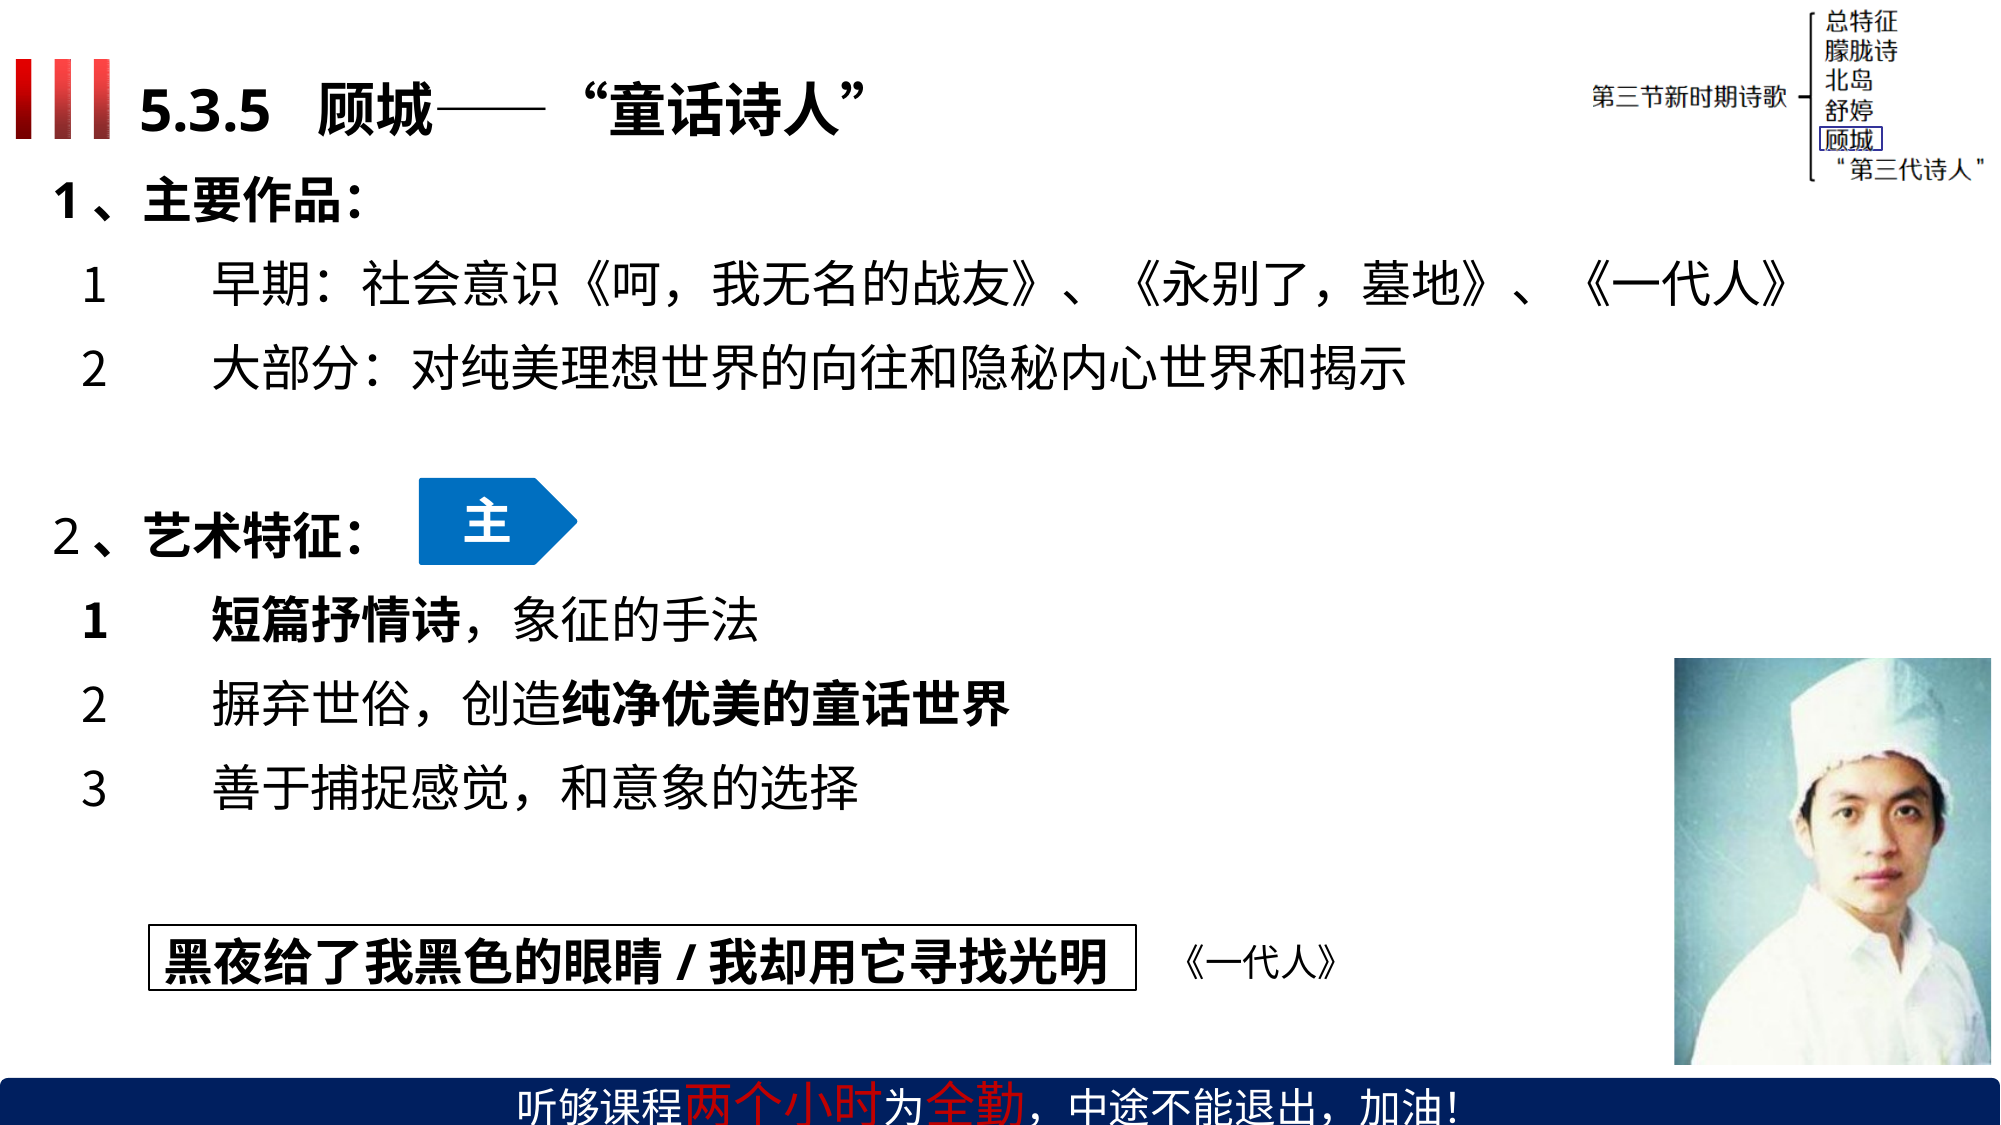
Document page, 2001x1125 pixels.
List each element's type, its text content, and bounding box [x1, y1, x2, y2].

text_box [54, 59, 71, 139]
footer 听够课程两个小时为全勤，中途不能退出，加油！ [514, 1079, 1486, 1125]
text_box 主 [460, 487, 515, 550]
text_box [421, 480, 576, 563]
picture [15, 59, 32, 139]
text_box 1、主要作品： 早期：社会意识《呵，我无名的战友》、《永别了，墓地》、《一代人》 大部分：对纯美理想世界的向往和隐秘内心世界和揭示 [50, 142, 1814, 397]
text_box 2、艺术特征： [50, 502, 384, 565]
text_box [93, 59, 110, 139]
title 5.3.5 顾城——“童话诗人” [137, 70, 910, 142]
text_box 短篇抒情诗，象征的手法 摒弃世俗，创造纯净优美的童话世界 善于捕捉感觉，和意象的选择 [79, 562, 1014, 817]
text_box 《一代人》 [1152, 932, 1371, 992]
text_box 黑夜给了我黑色的眼睛/我却用它寻找光明 [148, 924, 1137, 991]
text_box [0, 1077, 2000, 1125]
text_box [1593, 1, 1992, 187]
text_box [1674, 658, 1992, 1065]
